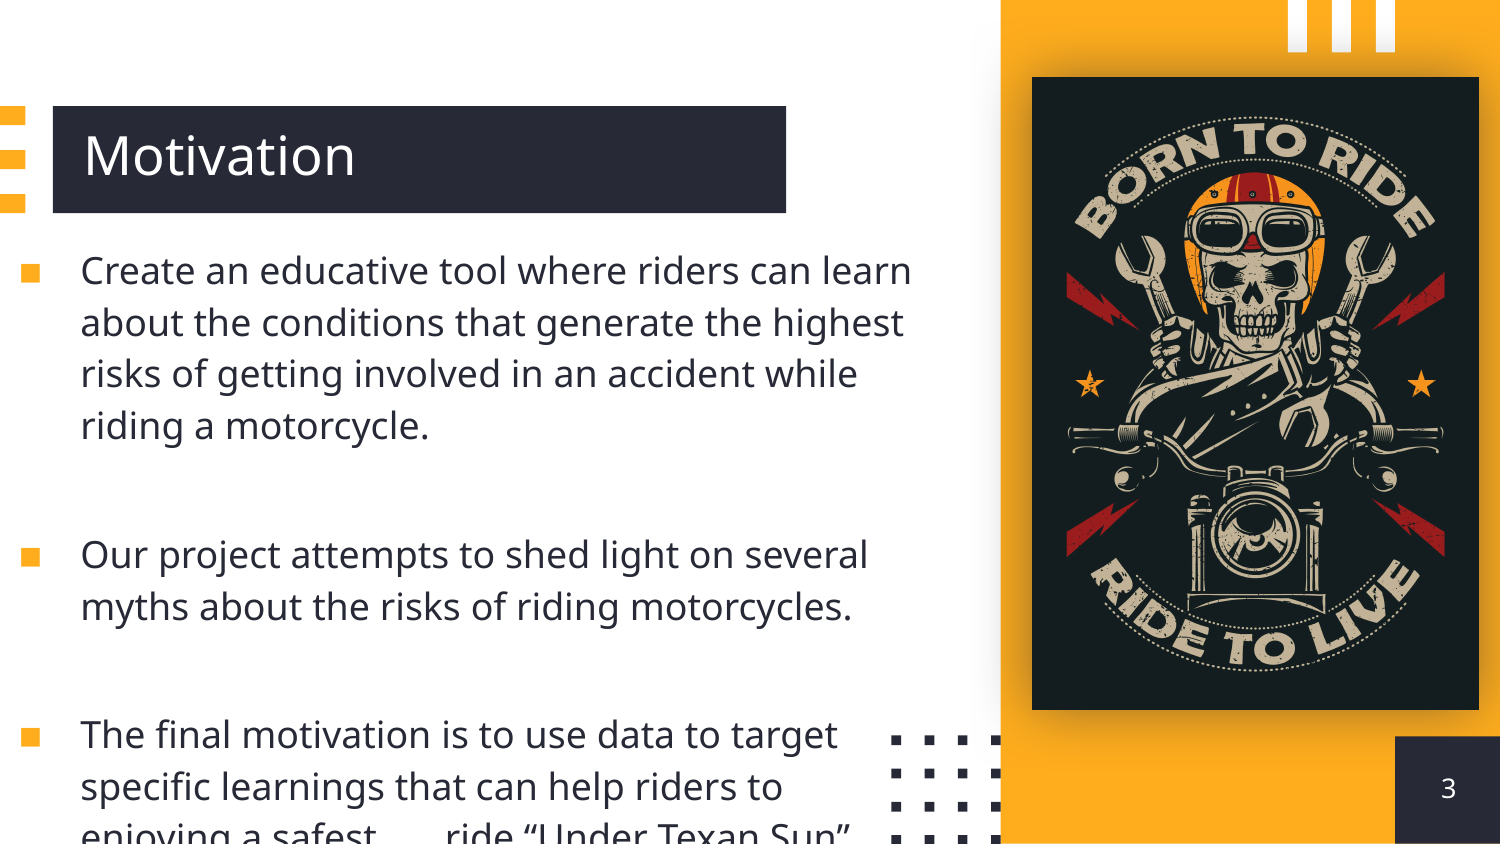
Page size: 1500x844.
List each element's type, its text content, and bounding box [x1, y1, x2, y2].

picture [1031, 77, 1480, 710]
list Create an educative tool where riders can learn about the conditions that generate the highest risks of getting involved in an accident while riding a motorcycle. Our project attempts to shed light on several myths about the risks of riding motorcycles. The final motivation is to use data to target specific learnings that can help riders to enjoying a safest ride “Under Texan Sun”. [5, 240, 931, 822]
title Motivation [83, 106, 787, 214]
slide_number 3 [1395, 736, 1500, 844]
